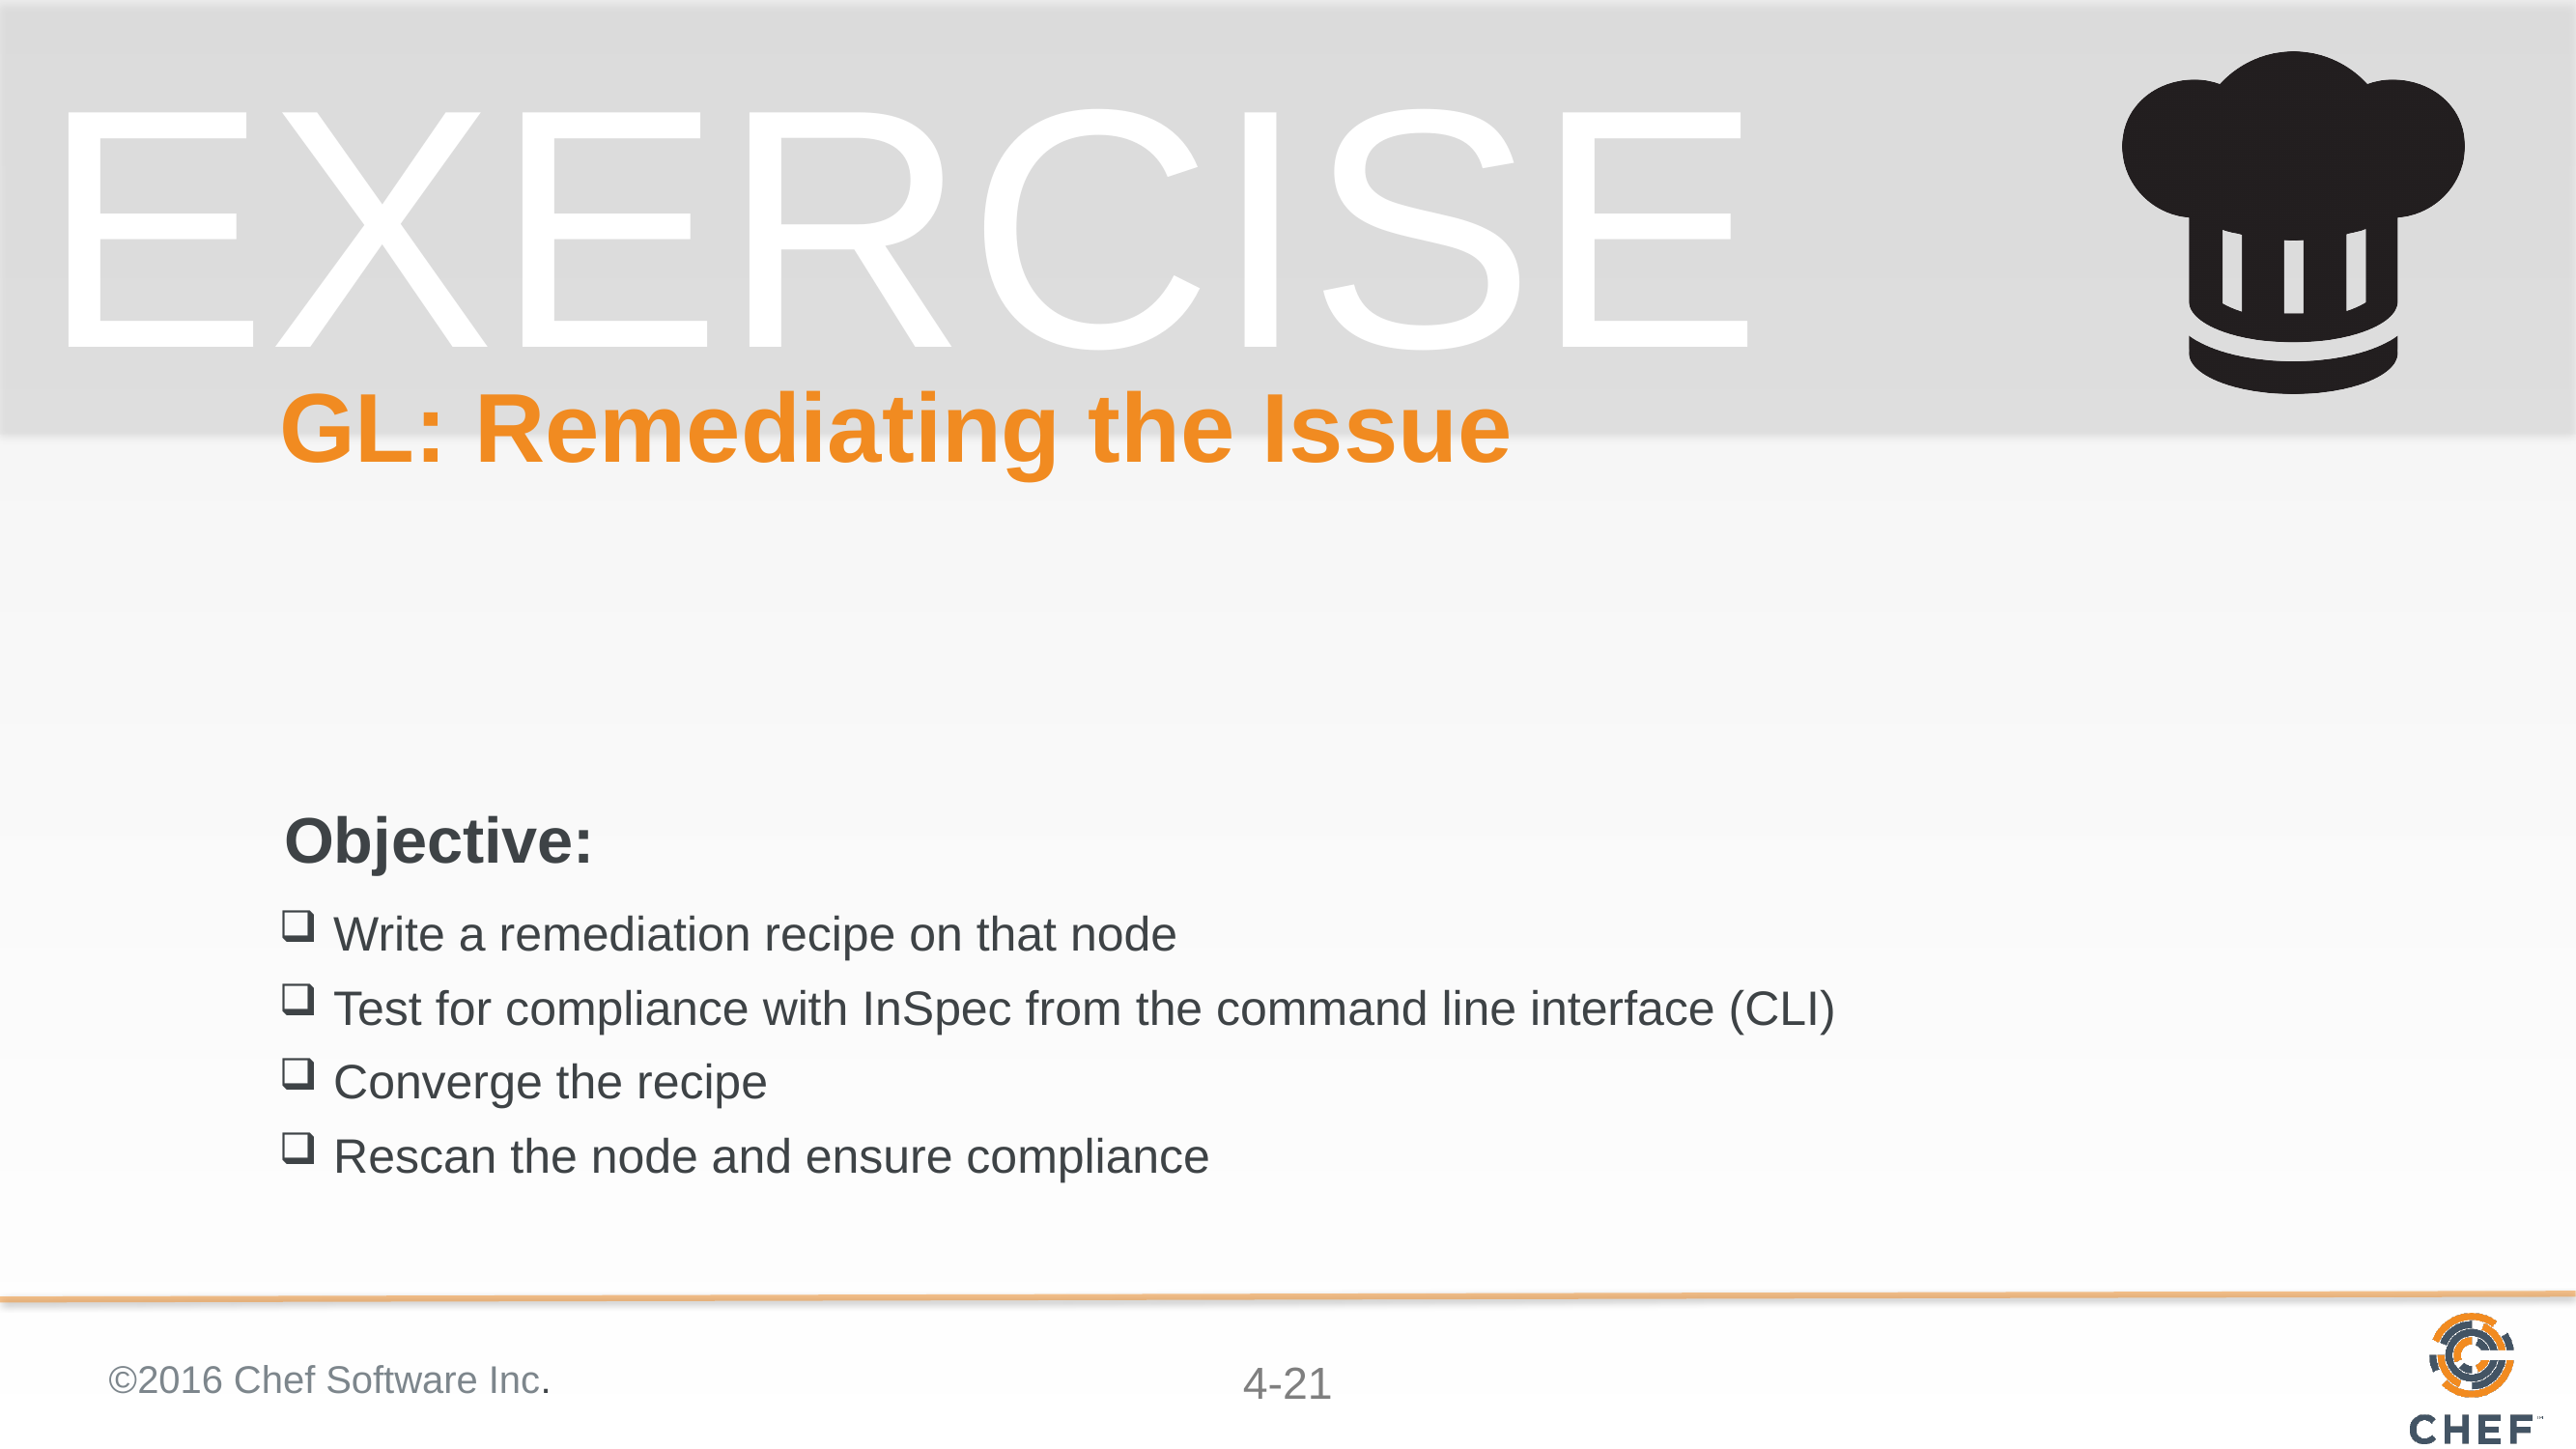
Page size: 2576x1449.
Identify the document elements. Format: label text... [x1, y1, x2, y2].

picture [2122, 51, 2465, 399]
title GL: Remediating the Issue [265, 363, 2217, 498]
list Write a remediation recipe on that node Test for compliance with InSpec from the command line interface (CLI) Converge the recipe Rescan the node and ensure compliance [265, 895, 2217, 1284]
picture [2399, 1297, 2551, 1449]
